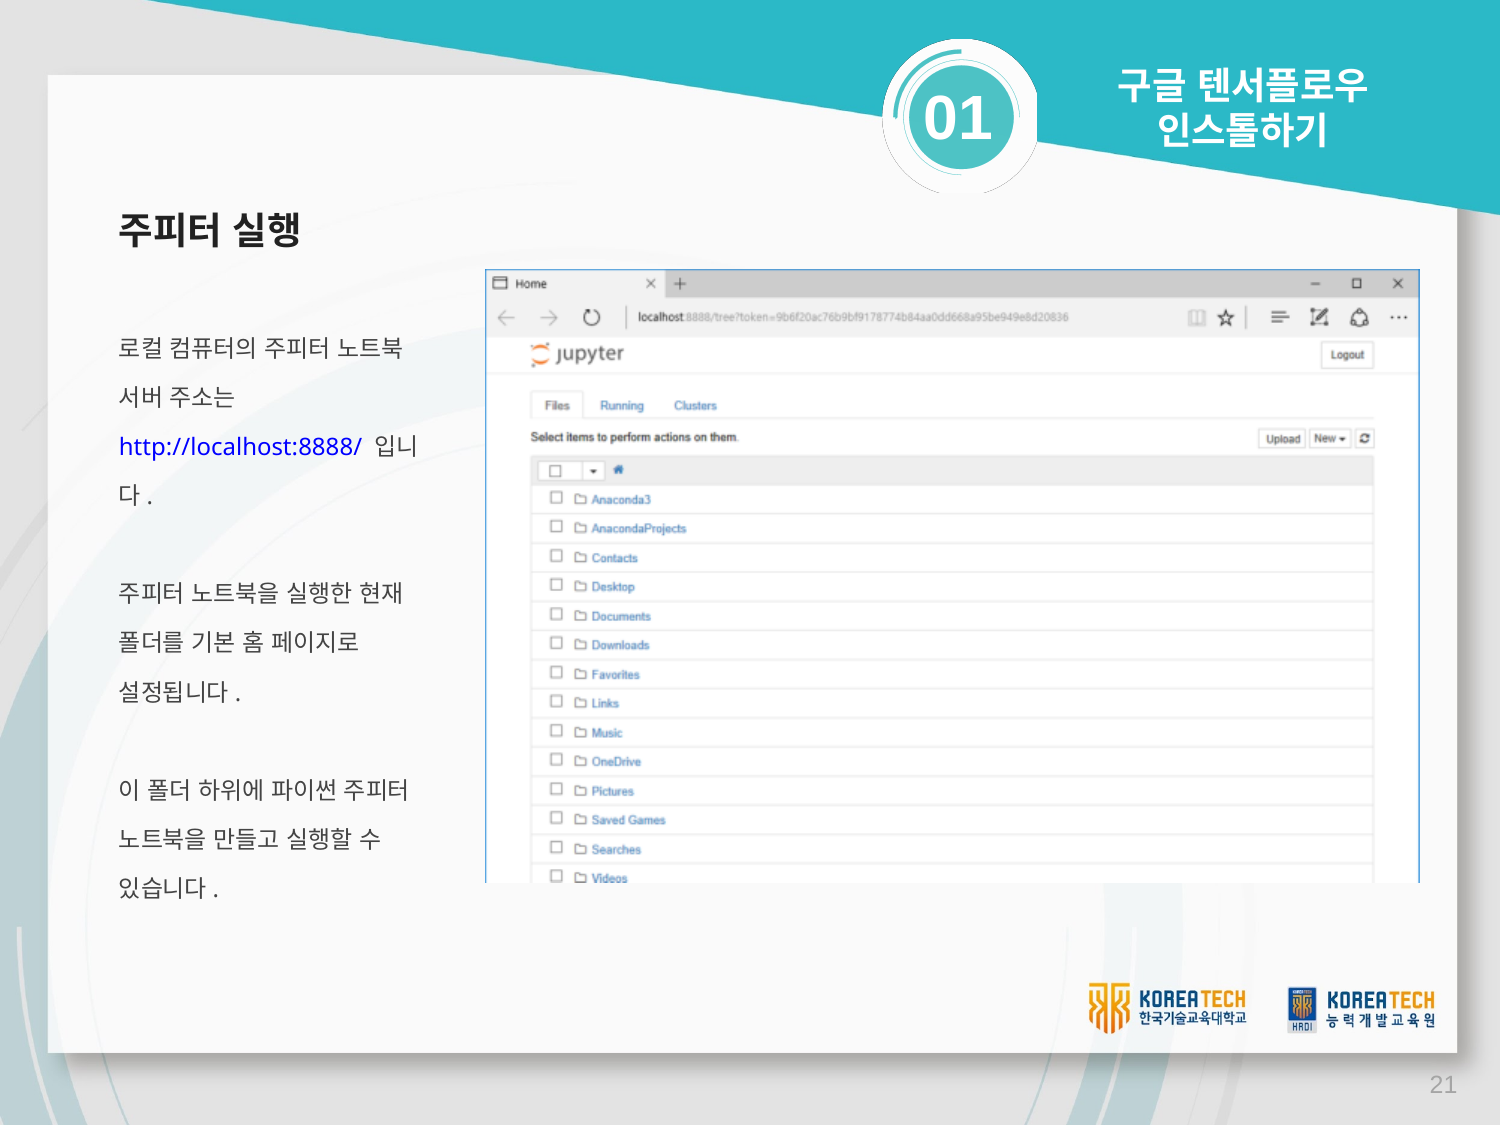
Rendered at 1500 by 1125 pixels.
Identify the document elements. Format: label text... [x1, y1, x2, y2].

text_box 주피터 실행 로컬 컴퓨터의 주피터 노트북 서버 주소는 http://localhost:8888/ 입니다. 주피터 노트북을 실행한 현재 폴더를 기본 홈 페이지로 설정됩니다. 이 폴더 하위에 파이썬 주피터 노트북을 만들고 실행할 수 있습니다. [103, 193, 466, 960]
picture [0, 0, 1500, 1125]
text_box 구글 텐서플로우 인스톨하기 [1050, 54, 1437, 161]
slide_number 21 [1225, 1053, 1473, 1114]
